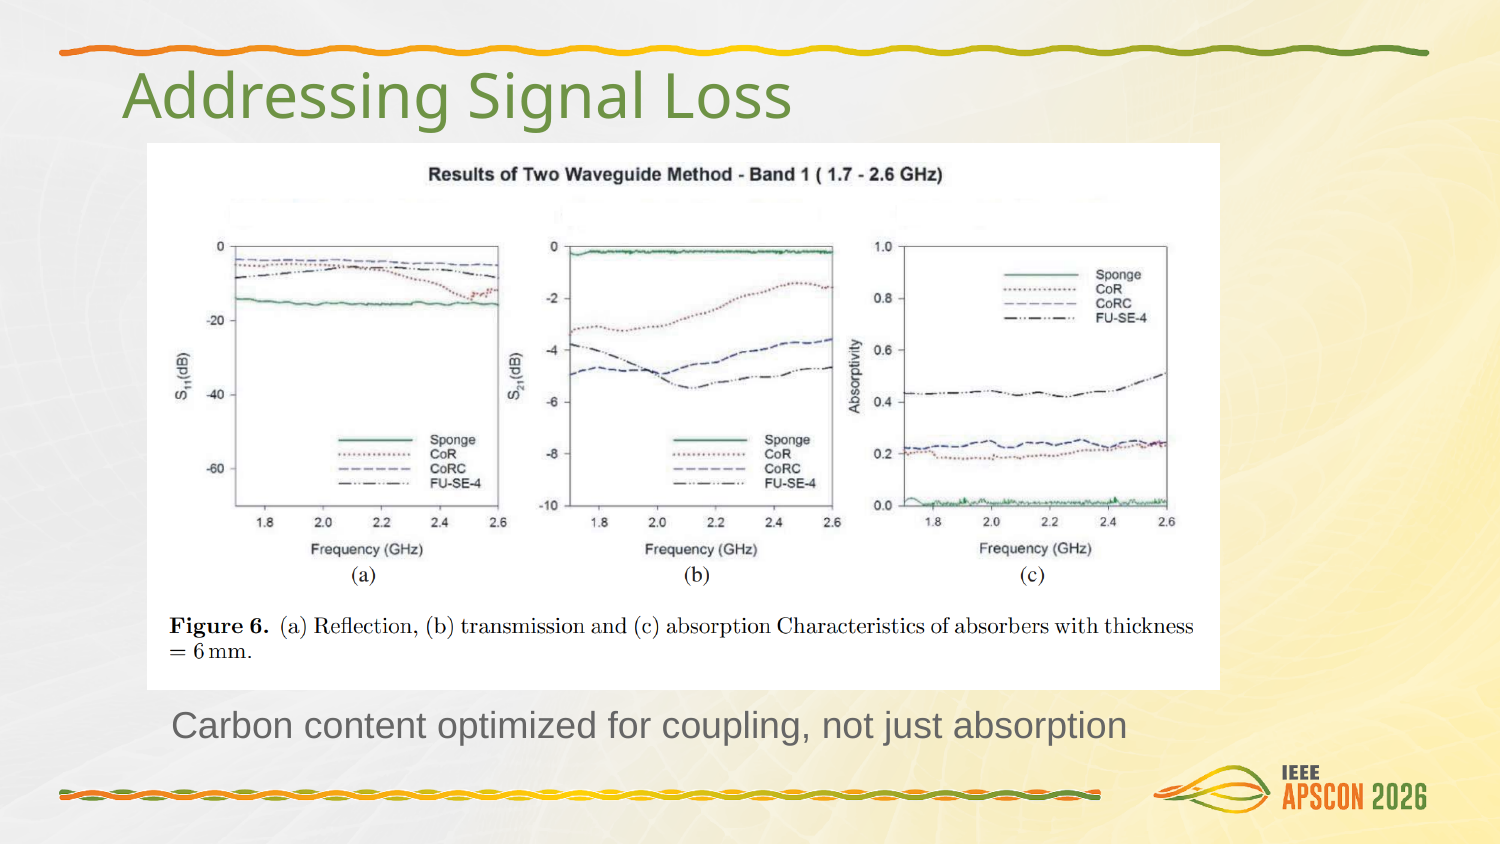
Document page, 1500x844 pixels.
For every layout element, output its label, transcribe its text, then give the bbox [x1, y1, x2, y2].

title Addressing Signal Loss [110, 16, 1405, 180]
list Carbon content optimized for coupling, not just absorption [159, 700, 1274, 784]
picture [0, 0, 1500, 844]
